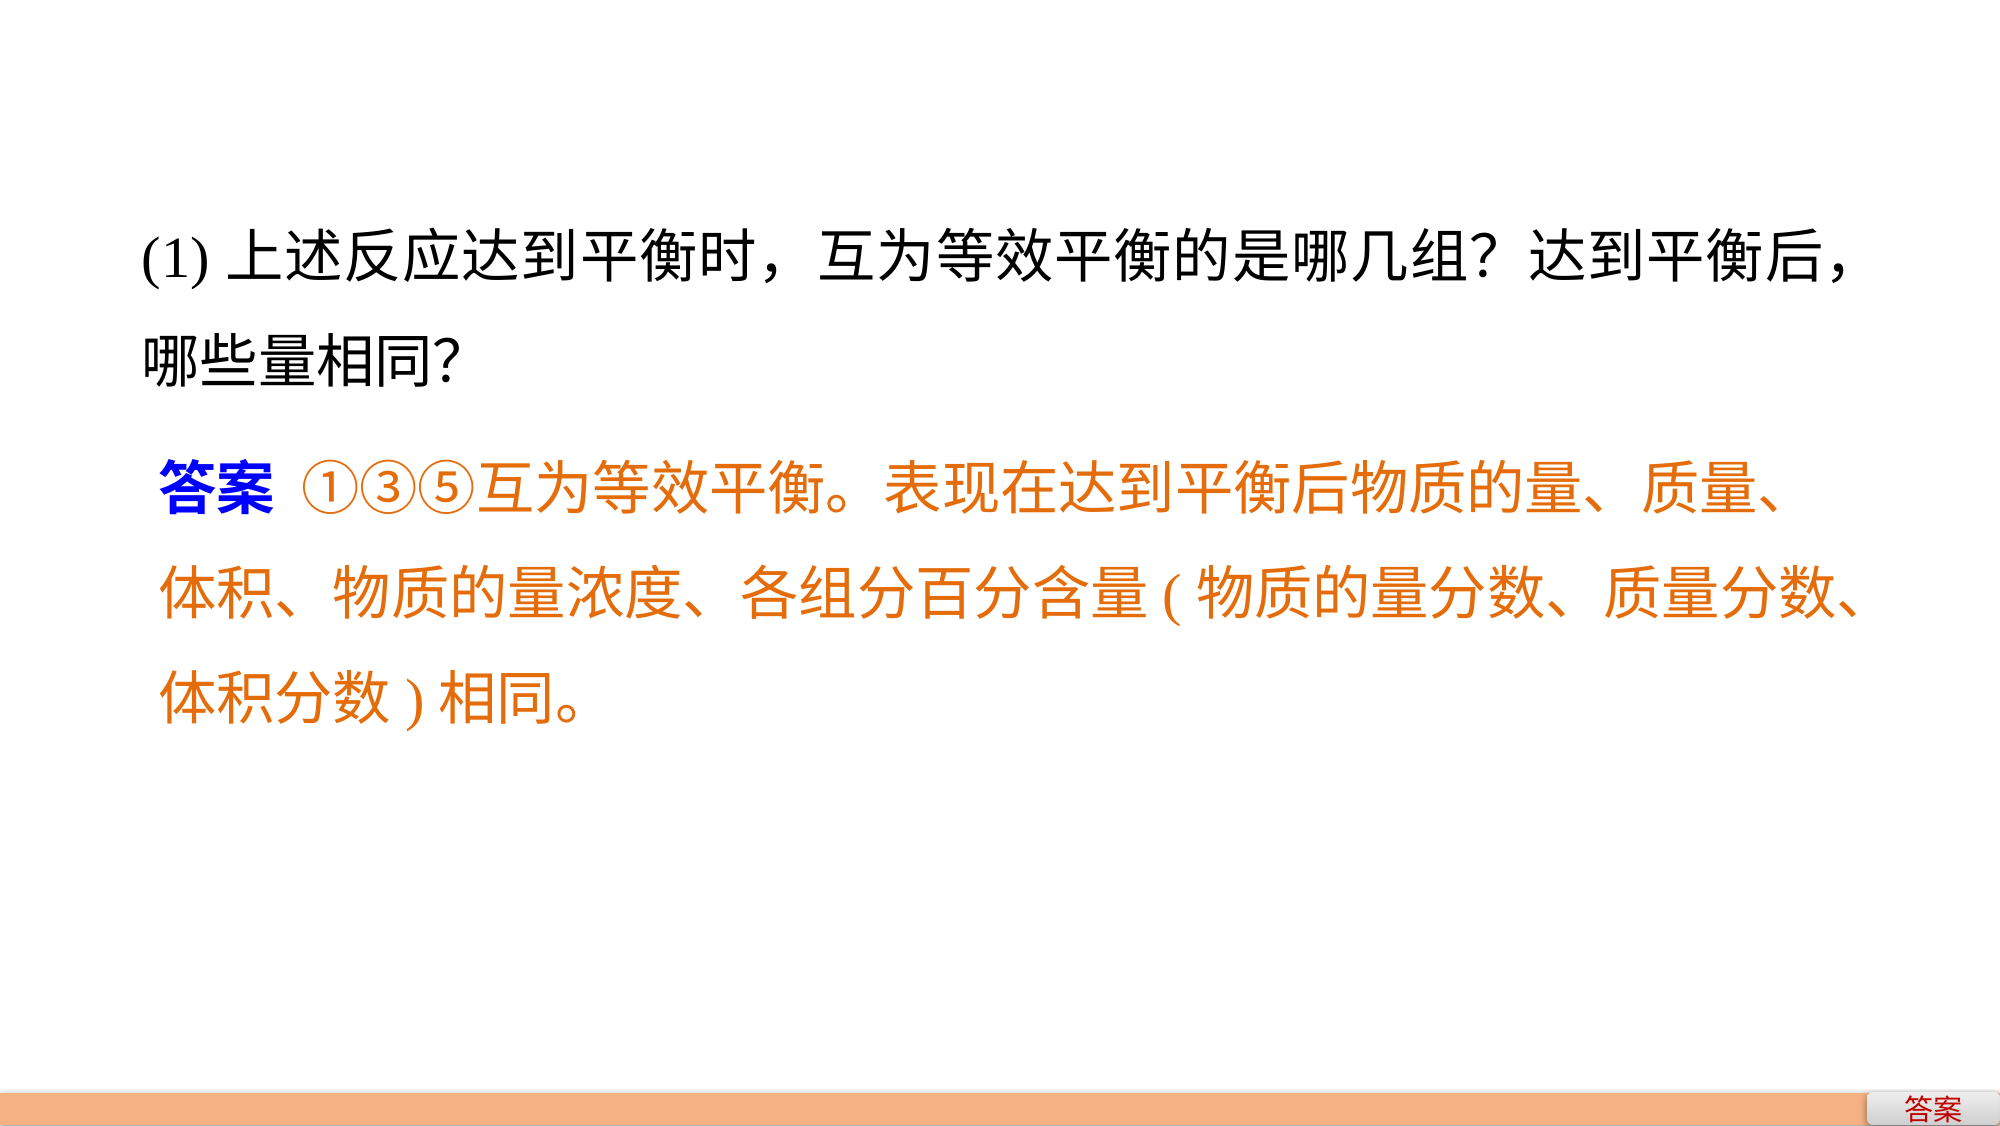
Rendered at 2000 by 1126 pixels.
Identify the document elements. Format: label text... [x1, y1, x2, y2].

text_box 答案 ①③⑤互为等效平衡。表现在达到平衡后物质的量、质量、体积、物质的量浓度、各组分百分含量(物质的量分数、质量分数、体积分数)相同。 [143, 409, 1863, 739]
text_box [0, 1092, 1866, 1126]
text_box (1)上述反应达到平衡时，互为等效平衡的是哪几组？达到平衡后，哪些量相同？ [126, 176, 1898, 402]
text_box 答案 [1866, 1091, 2000, 1126]
